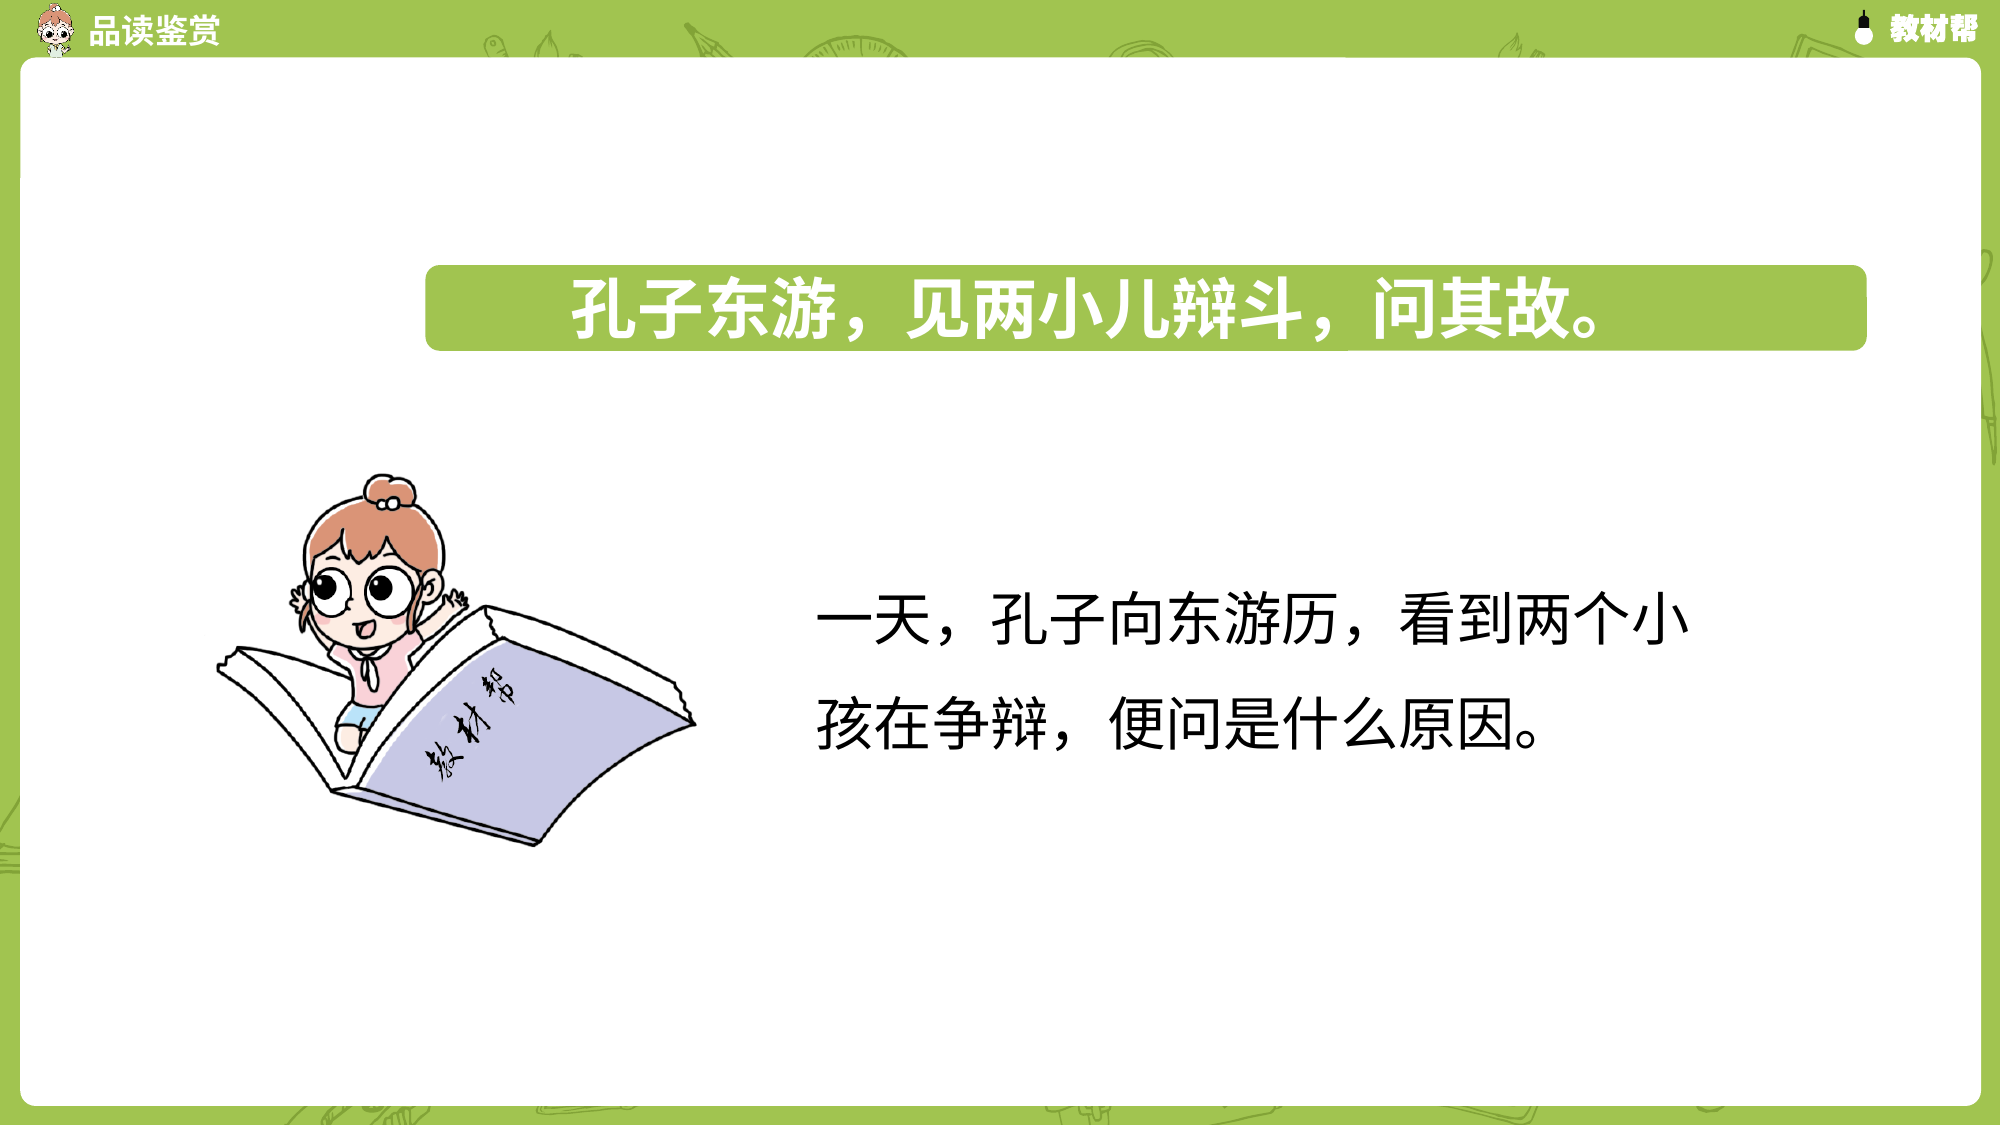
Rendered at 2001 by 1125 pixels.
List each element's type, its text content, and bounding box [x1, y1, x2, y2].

picture [123, 464, 775, 858]
text_box 一天，孔子向东游历，看到两个小孩在争辩，便问是什么原因。 [801, 540, 1755, 765]
picture [36, 1, 75, 58]
text_box 孔子东游，见两小儿辩斗，问其故。 [556, 259, 1899, 355]
text_box [424, 264, 556, 352]
